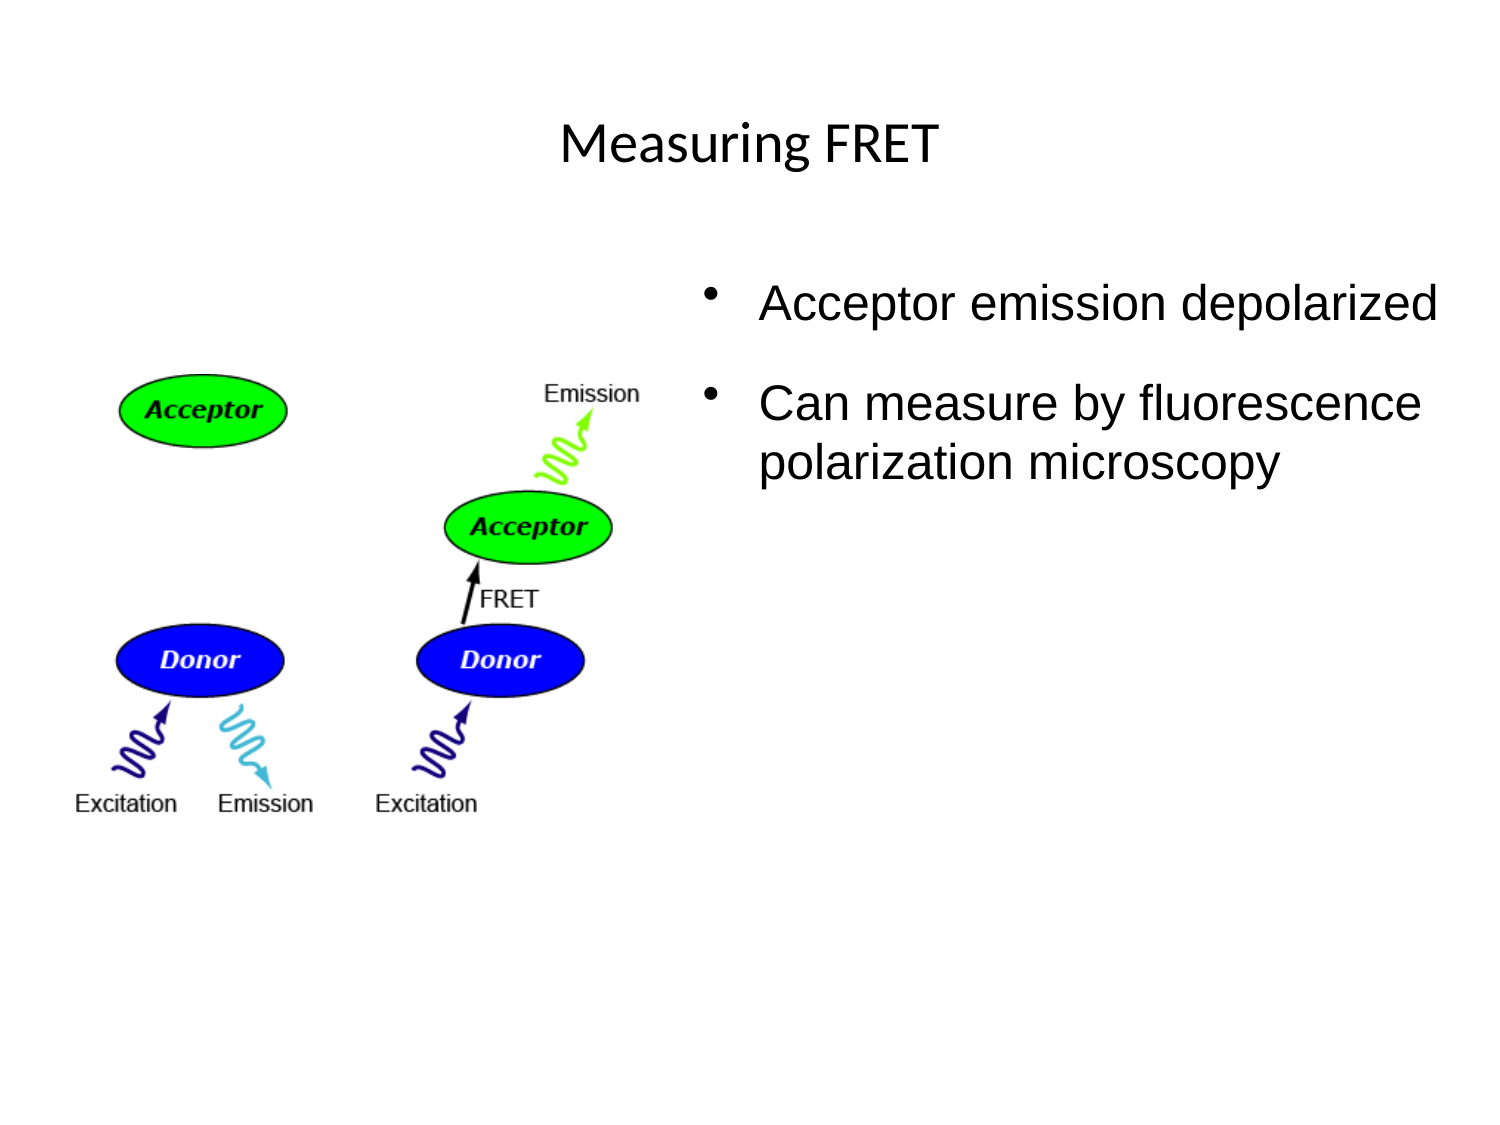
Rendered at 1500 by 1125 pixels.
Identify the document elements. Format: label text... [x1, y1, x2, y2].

title Measuring FRET [74, 44, 1426, 233]
picture [74, 374, 641, 822]
list Acceptor emission depolarized Can measure by fluorescence polarization microscopy [687, 262, 1463, 1006]
